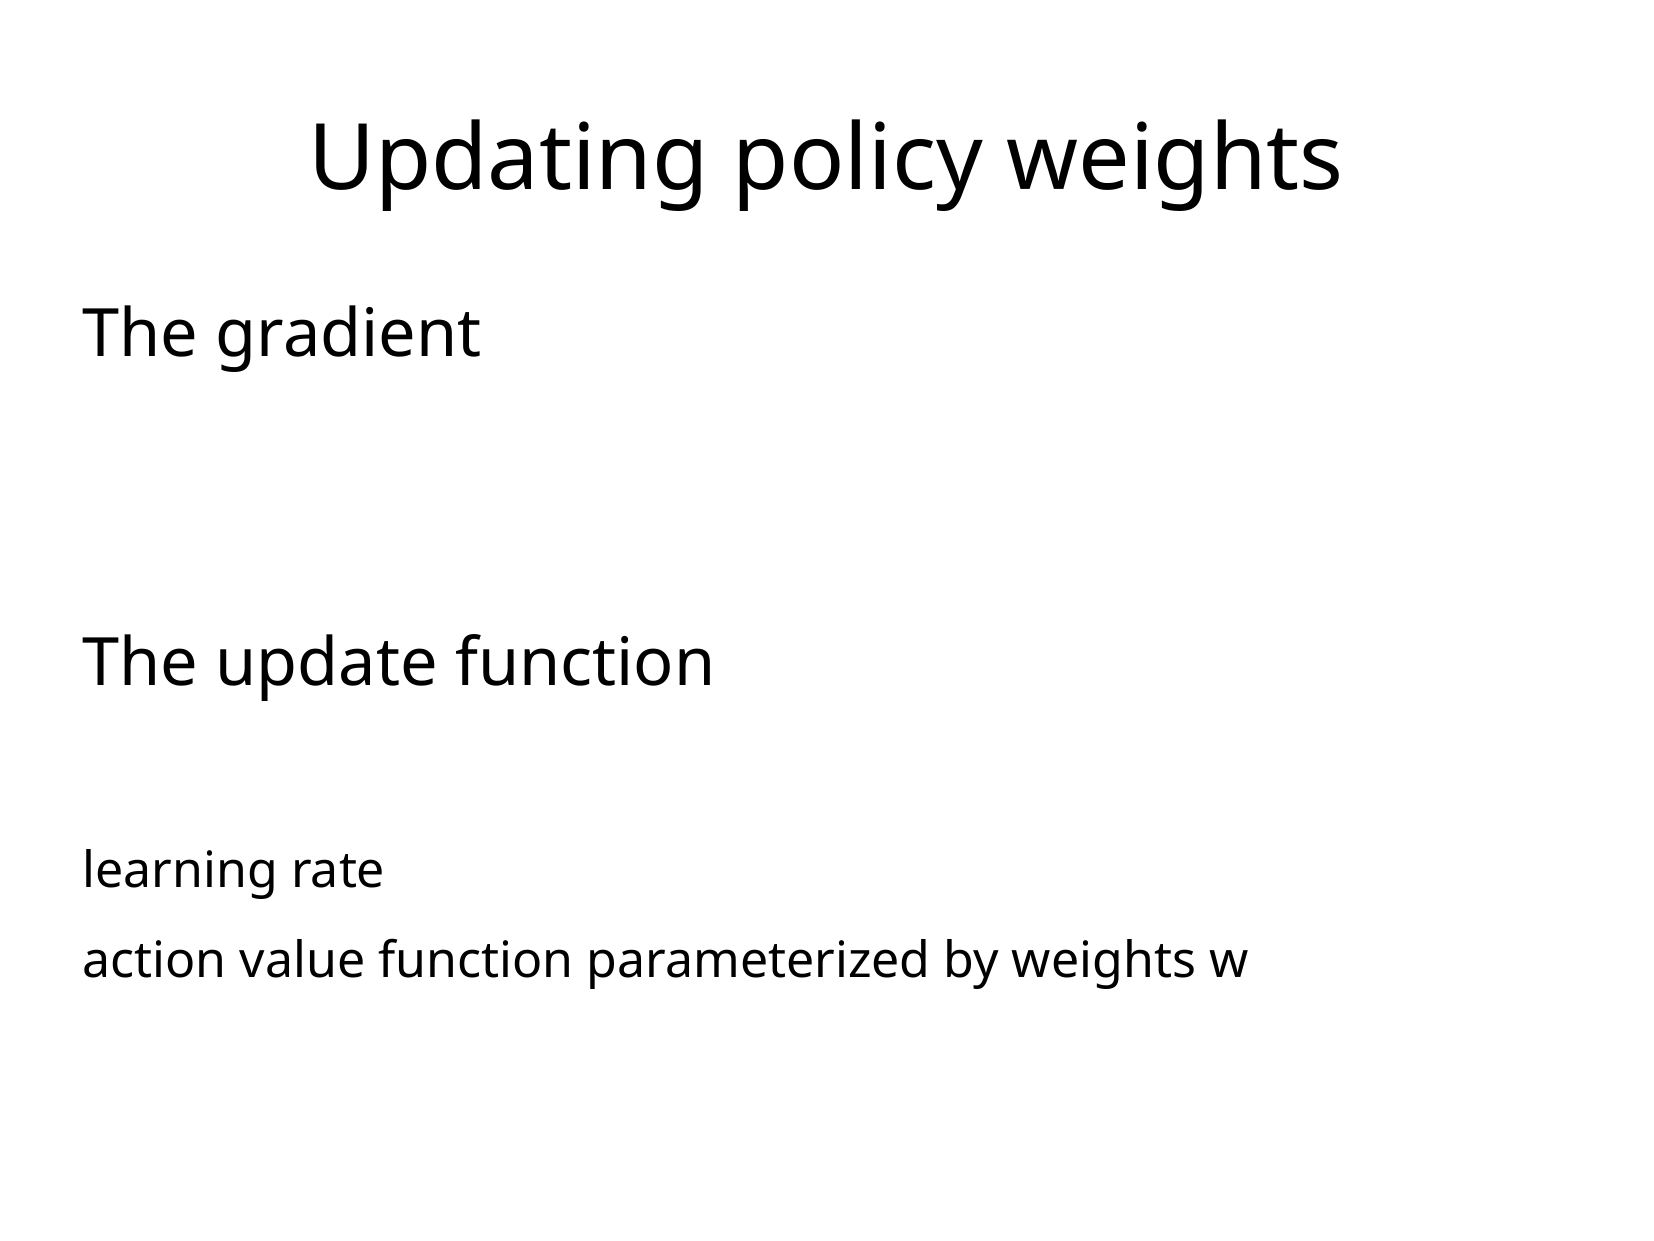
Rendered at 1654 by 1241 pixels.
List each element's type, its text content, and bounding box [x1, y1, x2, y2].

title Updating policy weights [82, 49, 1571, 257]
